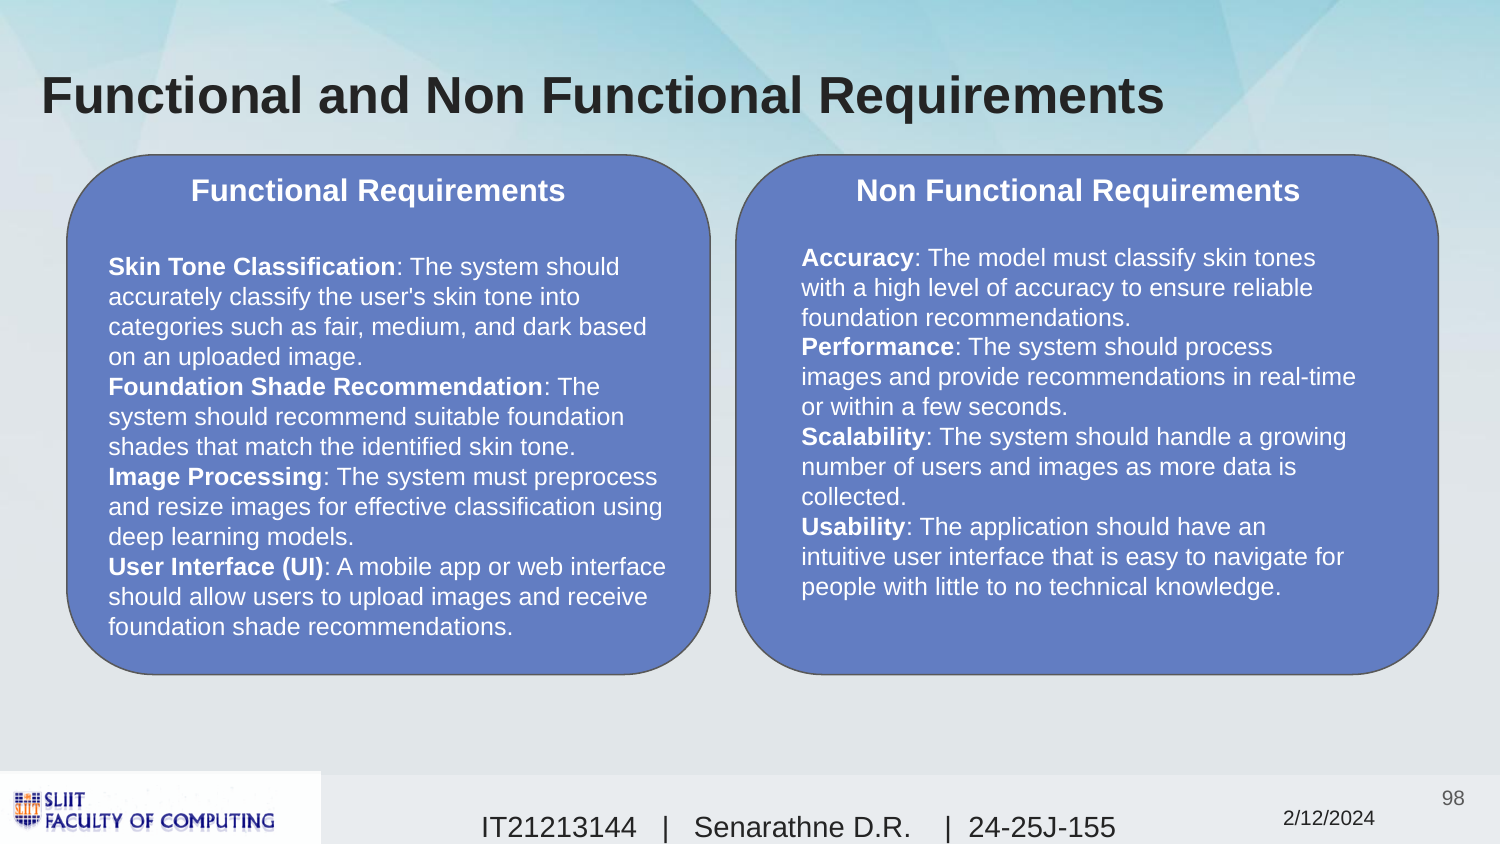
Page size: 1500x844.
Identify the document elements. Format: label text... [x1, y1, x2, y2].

slide_number 98 [1389, 764, 1480, 774]
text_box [66, 154, 734, 675]
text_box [735, 154, 1477, 675]
text_box Functional and Non Functional Requirements [41, 43, 1395, 125]
picture [0, 0, 1500, 844]
